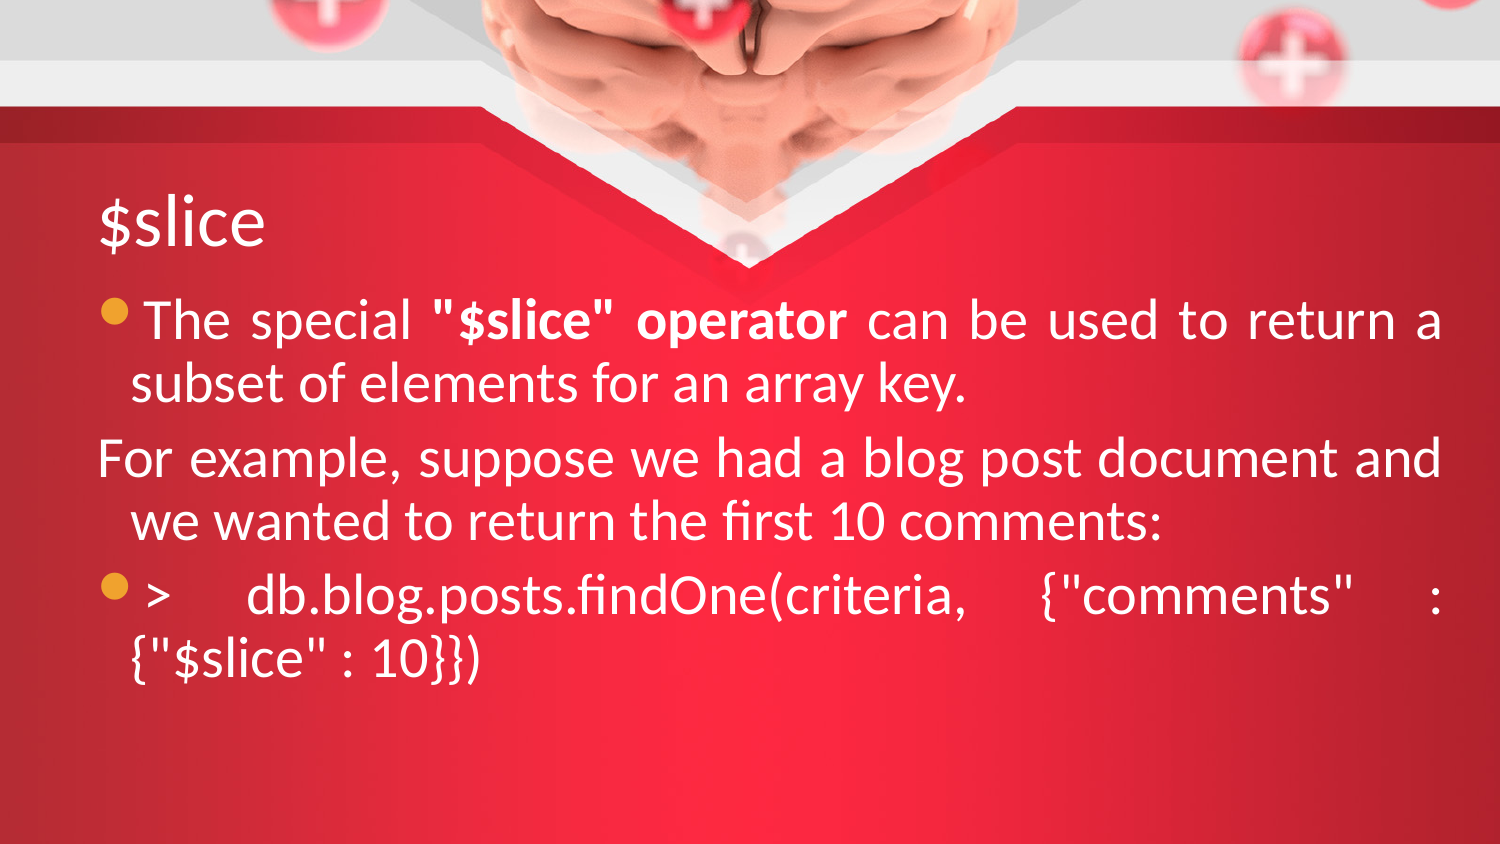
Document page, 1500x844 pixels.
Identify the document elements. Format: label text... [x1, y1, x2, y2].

picture [0, 0, 1500, 844]
list The special "$slice" operator can be used to return a subset of elements for an array key. For example, suppose we had a blog post document and we wanted to return the first 10 comments: > db.blog.posts.findOne(criteria, {"comments" : {"$slice" : 10}}) [82, 281, 1460, 779]
title $slice [81, 154, 1436, 280]
